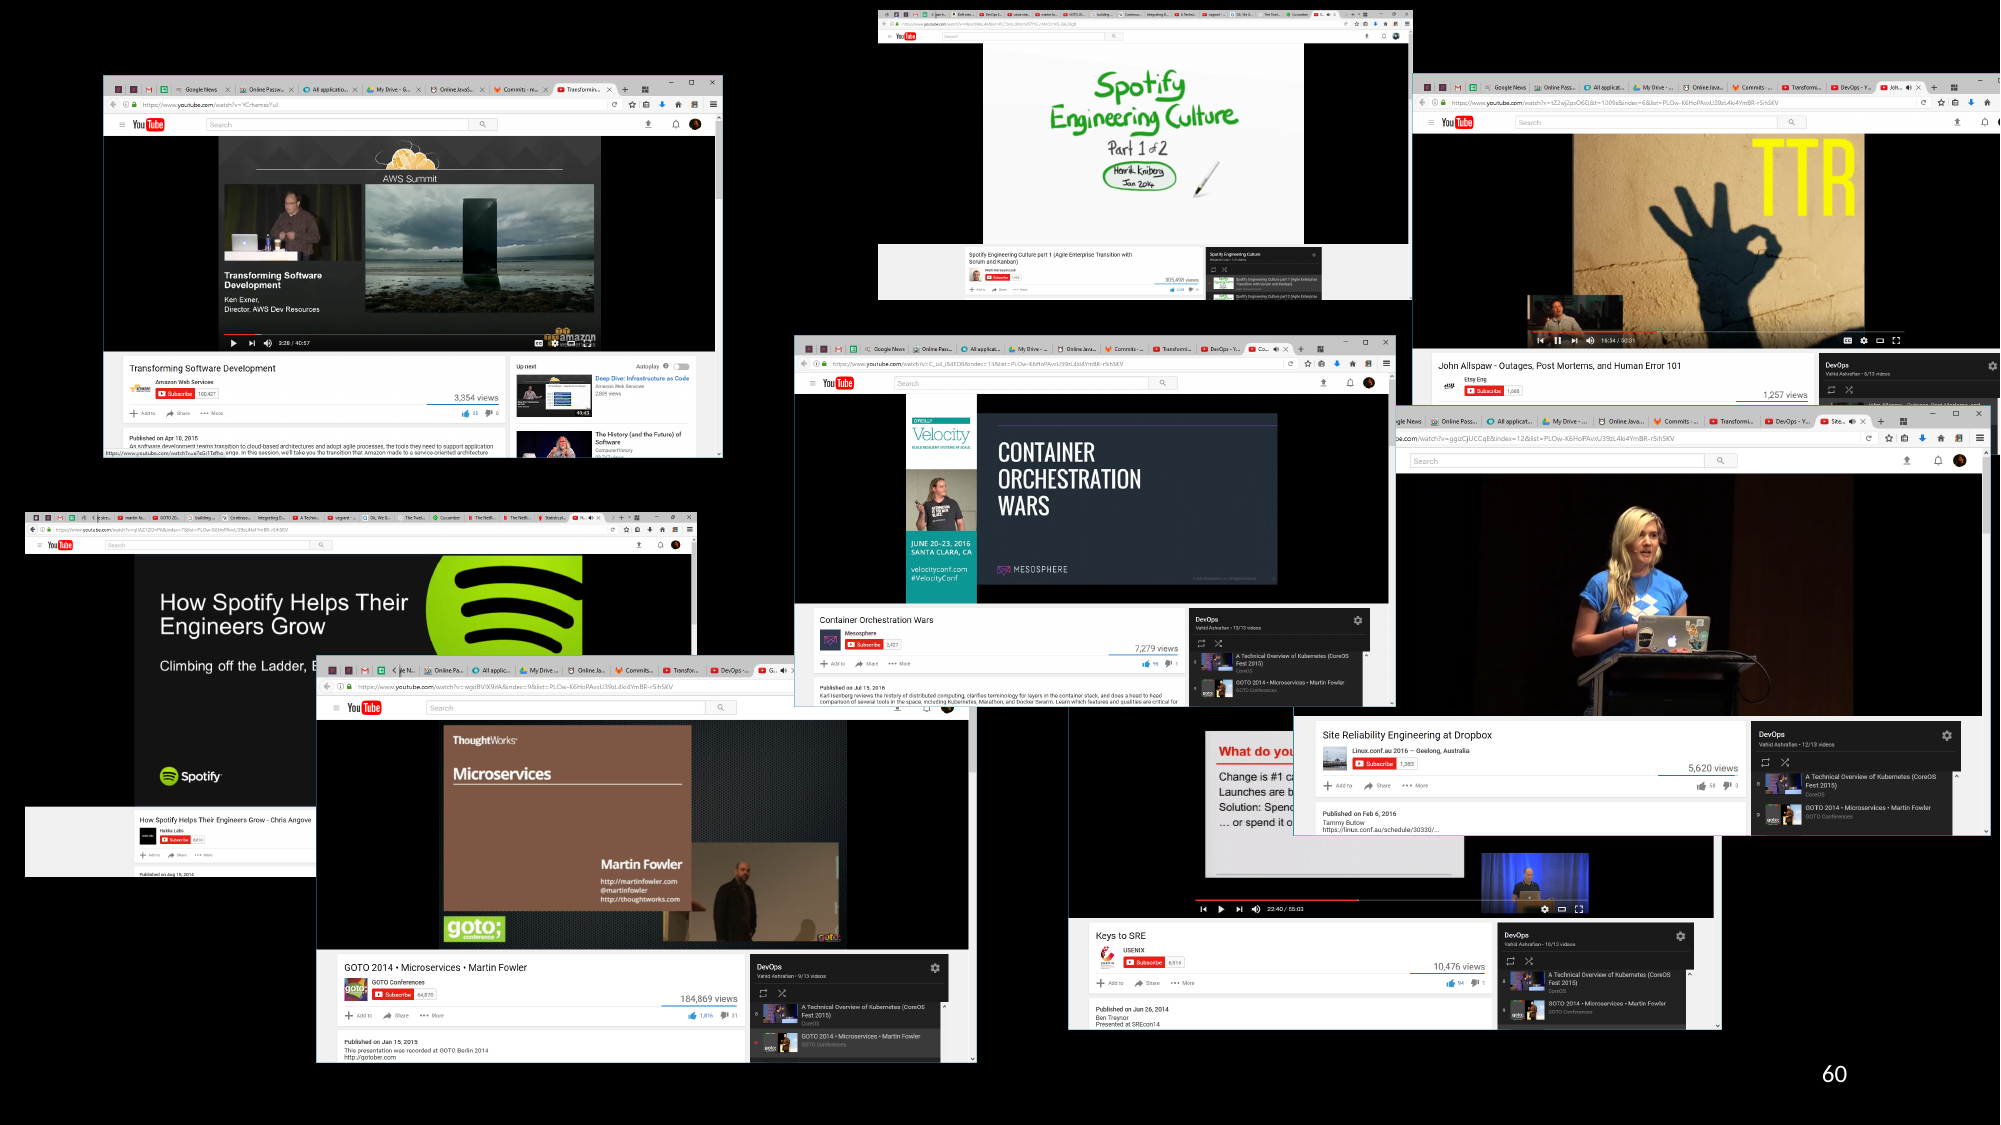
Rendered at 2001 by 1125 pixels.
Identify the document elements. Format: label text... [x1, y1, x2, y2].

slide_number 60 [1412, 1042, 1863, 1103]
picture [25, 10, 2000, 1063]
picture [103, 75, 723, 458]
